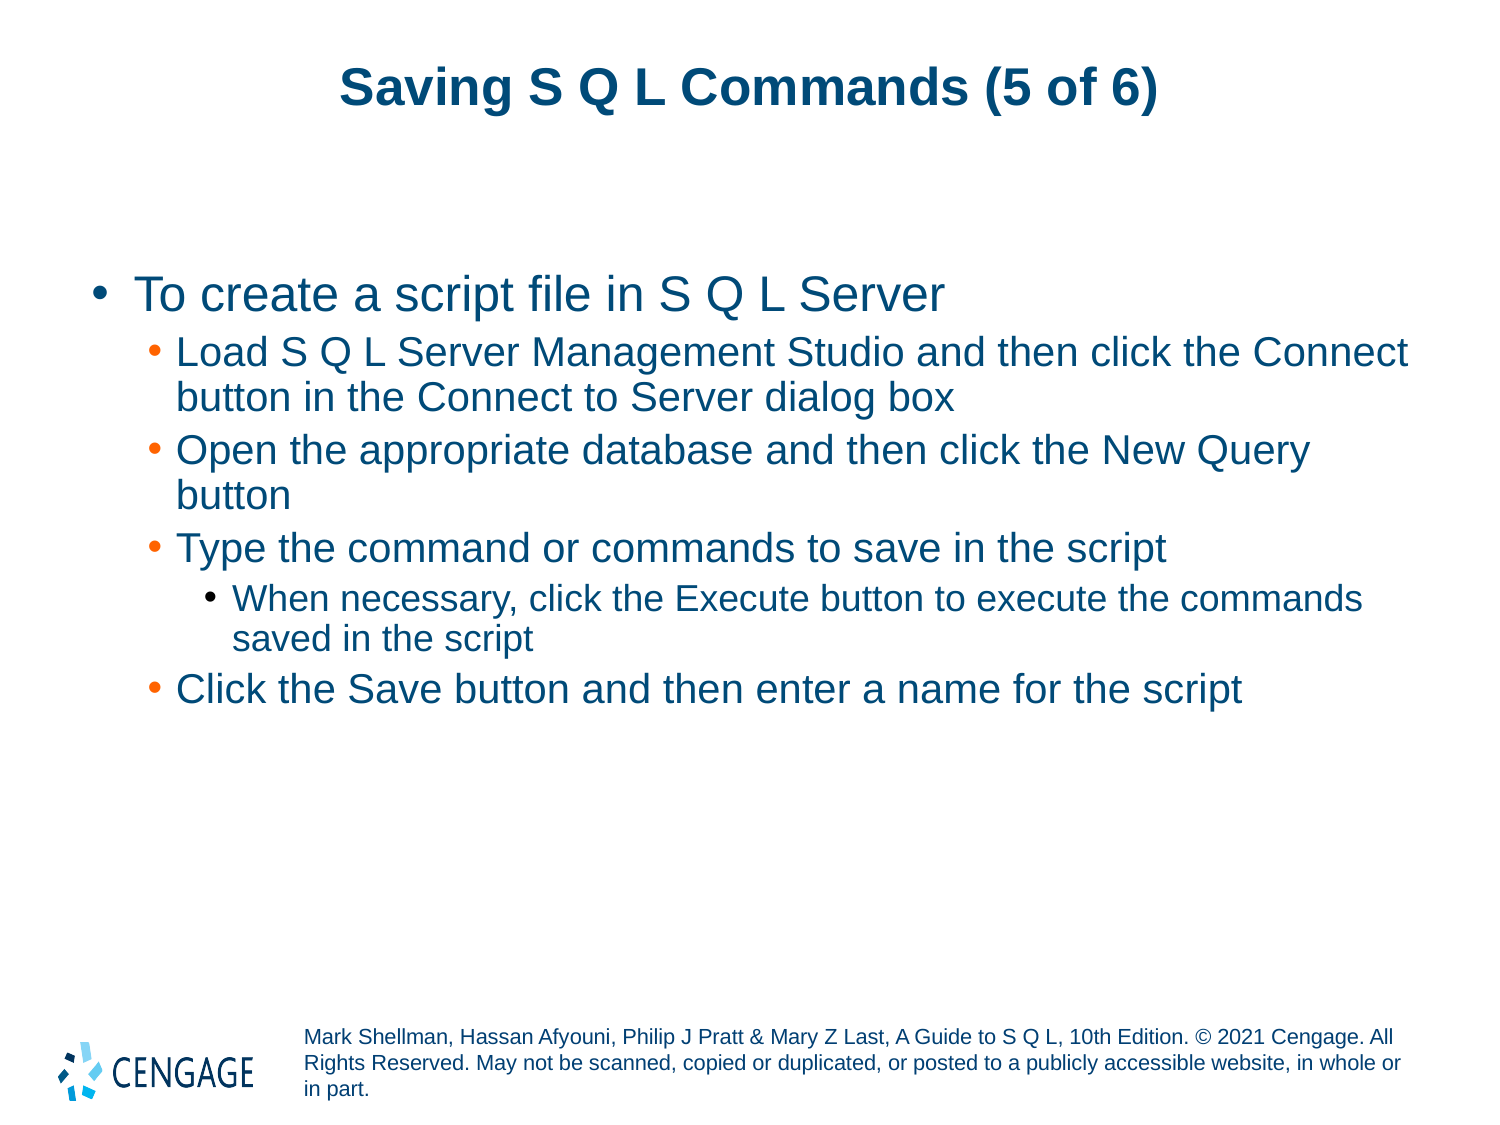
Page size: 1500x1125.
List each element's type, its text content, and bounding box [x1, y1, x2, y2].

picture [58, 1042, 253, 1101]
list To create a script file in S Q L Server Load S Q L Server Management Studio and then click the Connect button in the Connect to Server dialog box Open the appropriate database and then click the New Query button Type the command or commands to save in the script When necessary, click the Execute button to execute the commands saved in the script Click the Save button and then enter a name for the script [91, 268, 1410, 990]
title Saving S Q L Commands (5 of 6) [103, 59, 1397, 171]
